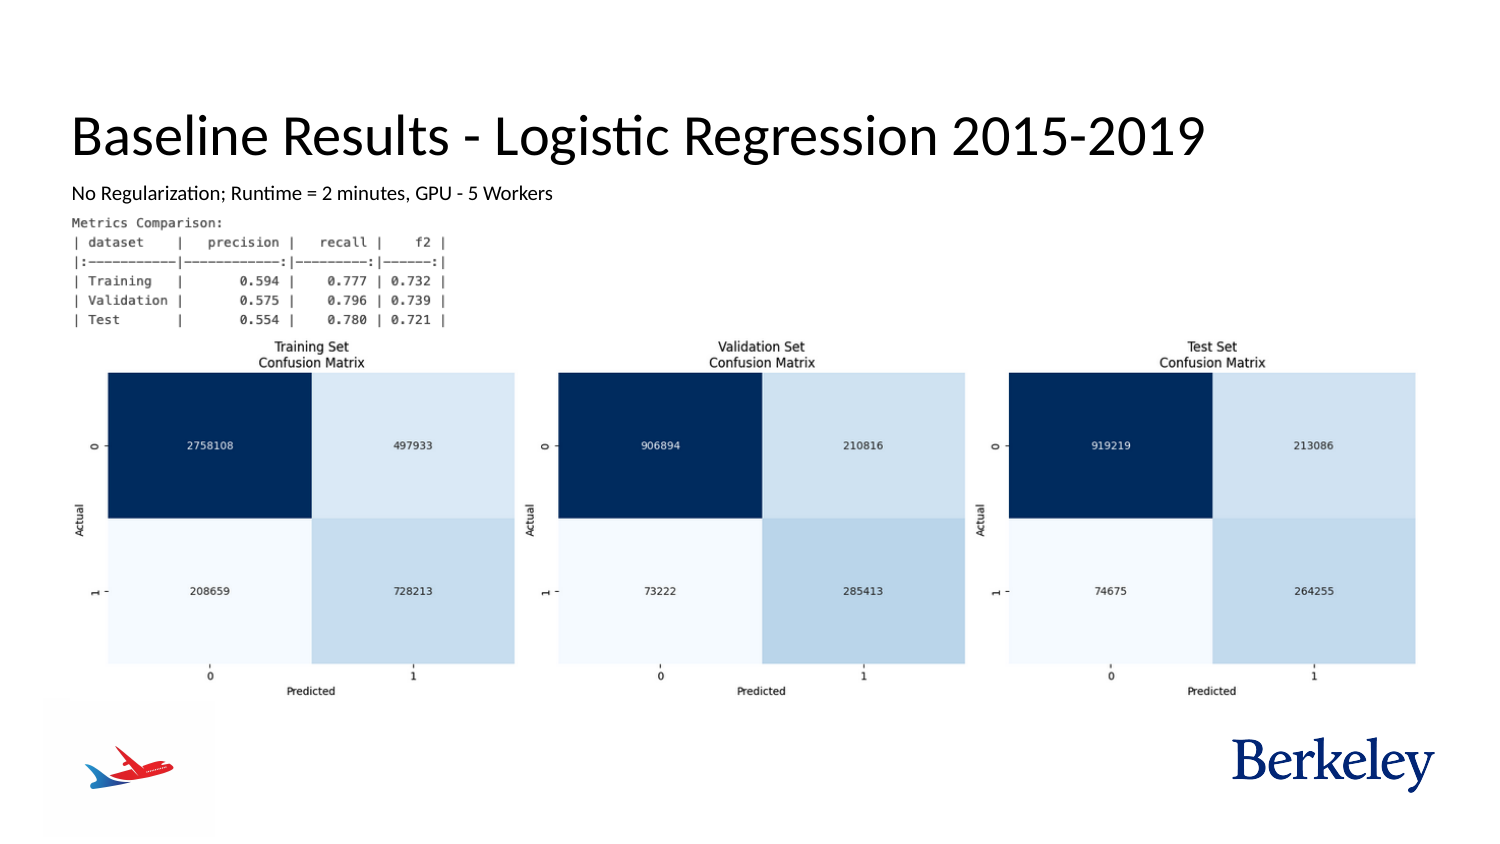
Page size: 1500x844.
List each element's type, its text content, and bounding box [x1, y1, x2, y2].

text_box Baseline Results - Logistic Regression 2015-2019 No Regularization; Runtime = 2 minutes, GPU - 5 Workers [56, 47, 1412, 157]
picture [42, 208, 1423, 837]
picture [1232, 737, 1435, 793]
